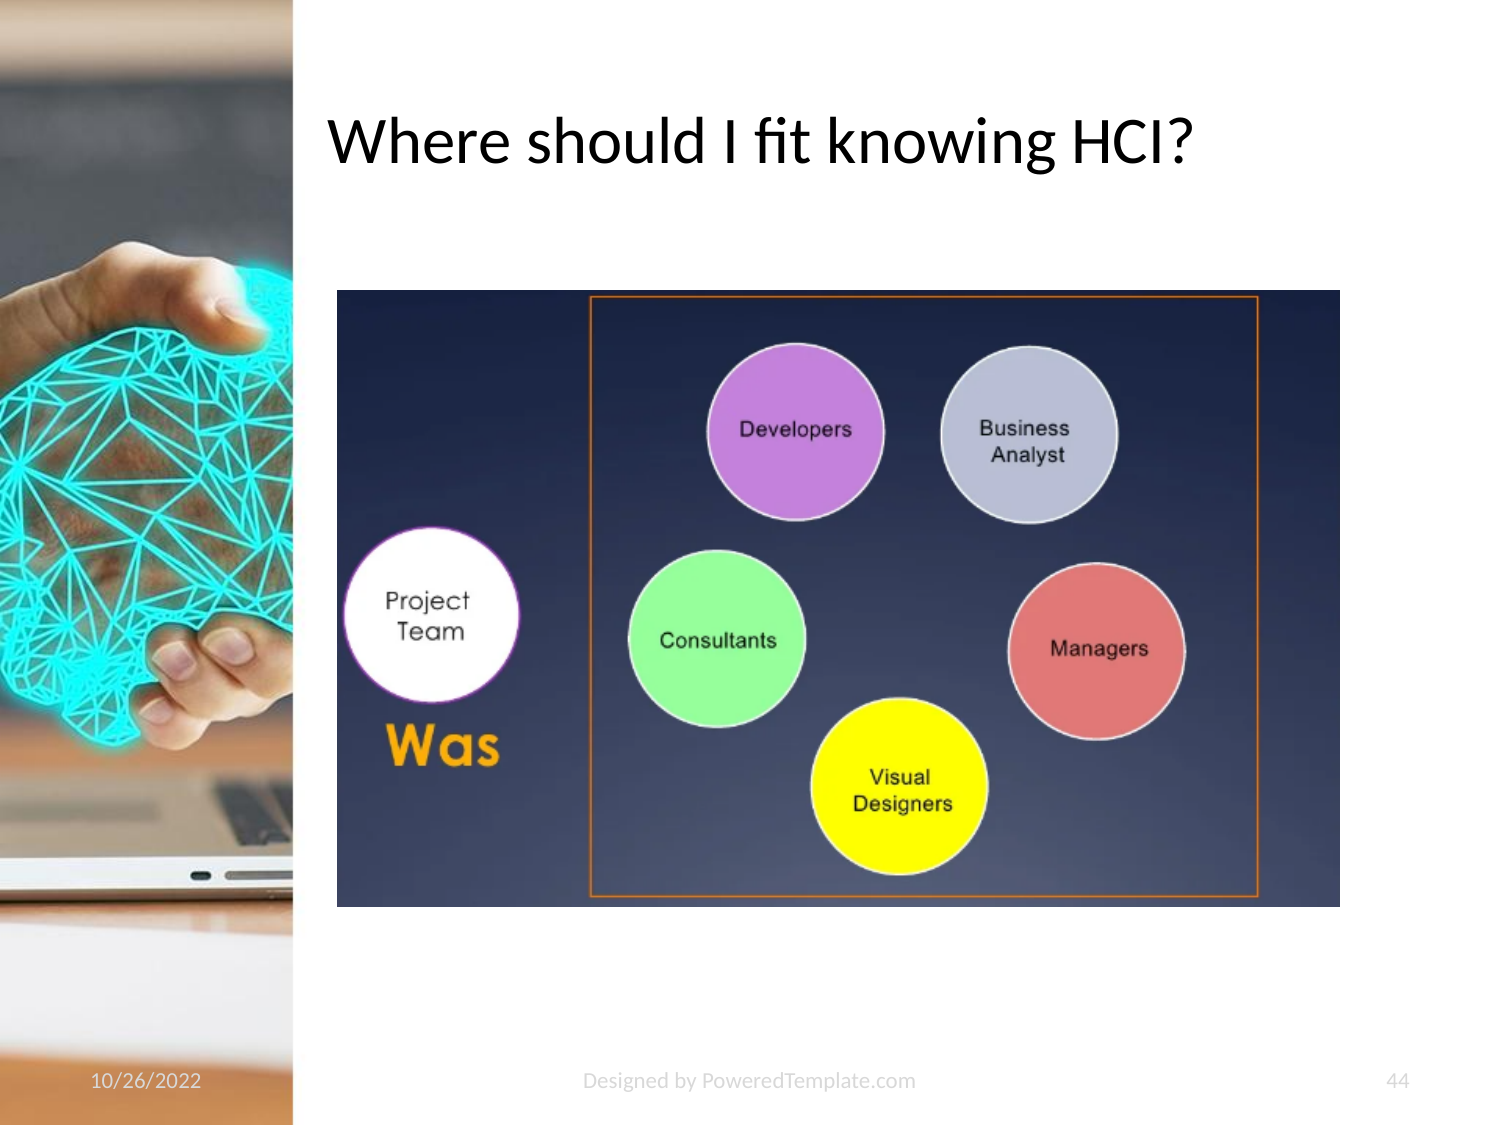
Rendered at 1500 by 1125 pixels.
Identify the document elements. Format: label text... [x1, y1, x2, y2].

slide_number 44 [1074, 1058, 1425, 1103]
footer Designed by PoweredTemplate.com [512, 1058, 988, 1103]
picture [0, 0, 1500, 1125]
title Where should I fit knowing HCI? [312, 42, 1424, 231]
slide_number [75, 1058, 425, 1103]
